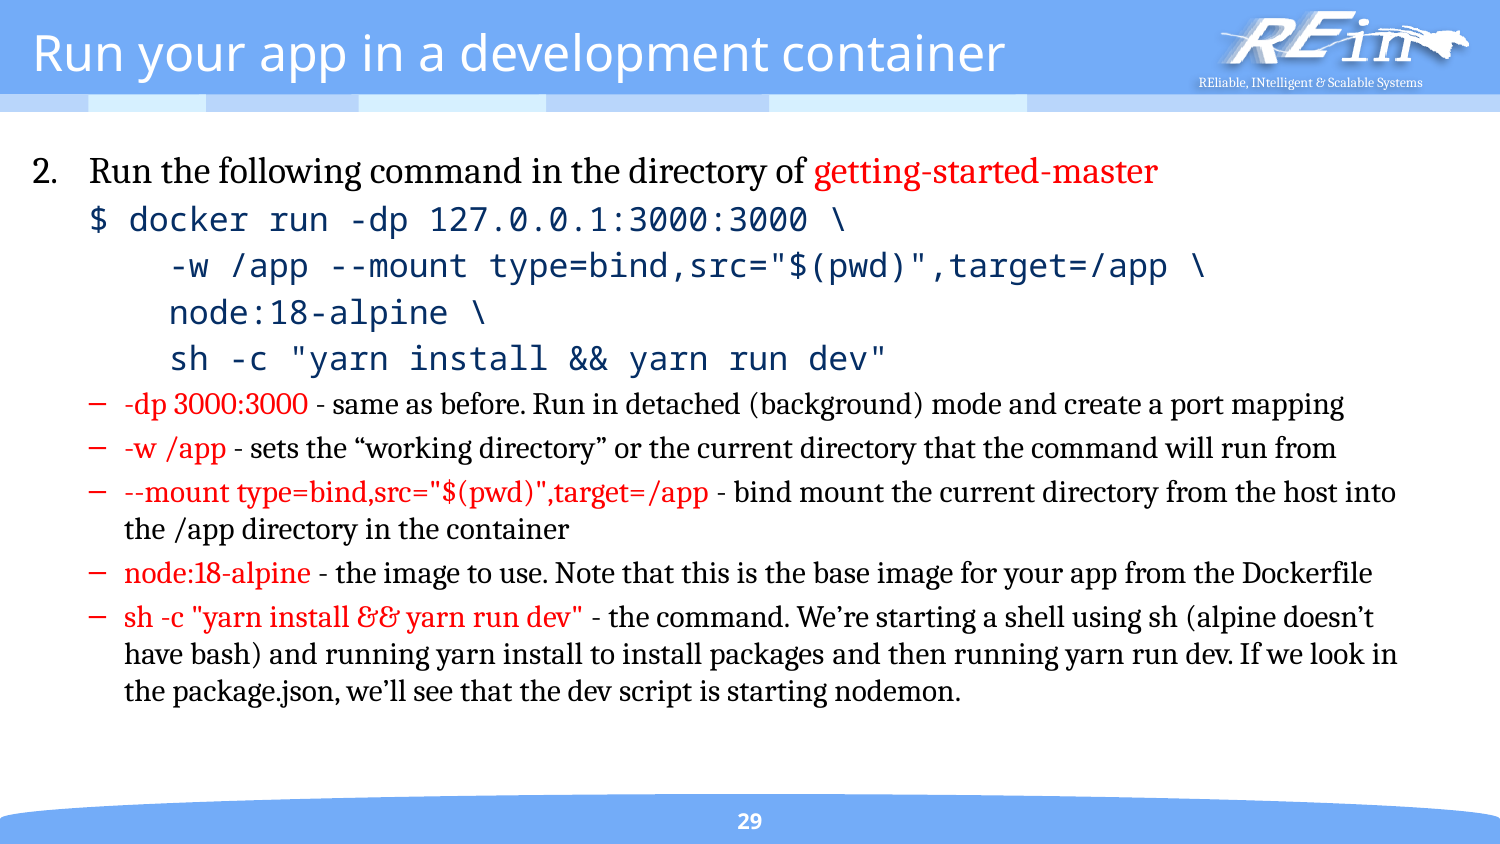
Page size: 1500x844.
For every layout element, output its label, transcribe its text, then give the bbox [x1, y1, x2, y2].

title Run your app in a development container [17, 17, 1136, 86]
slide_number 29 [667, 802, 833, 842]
list Run the following command in the directory of getting-started-master $ docker run -dp 127.0.0.1:3000:3000 \ -w /app --mount type=bind,src="$(pwd)",target=/app \ node:18-alpine \ sh -c "yarn install && yarn run dev" -dp 3000:3000 - same as before. Run in detached (background) mode and create a port mapping -w /app - sets the “working directory” or the current directory that the command will run from --mount type=bind,src="$(pwd)",target=/app - bind mount the current directory from the host into the /app directory in the container node:18-alpine - the image to use. Note that this is the base image for your app from the Dockerfile sh -c "yarn install && yarn run dev" - the command. We’re starting a shell using sh (alpine doesn’t have bash) and running yarn install to install packages and then running yarn run dev. If we look in the package.json, we’ll see that the dev script is starting nodemon. [17, 138, 1459, 786]
